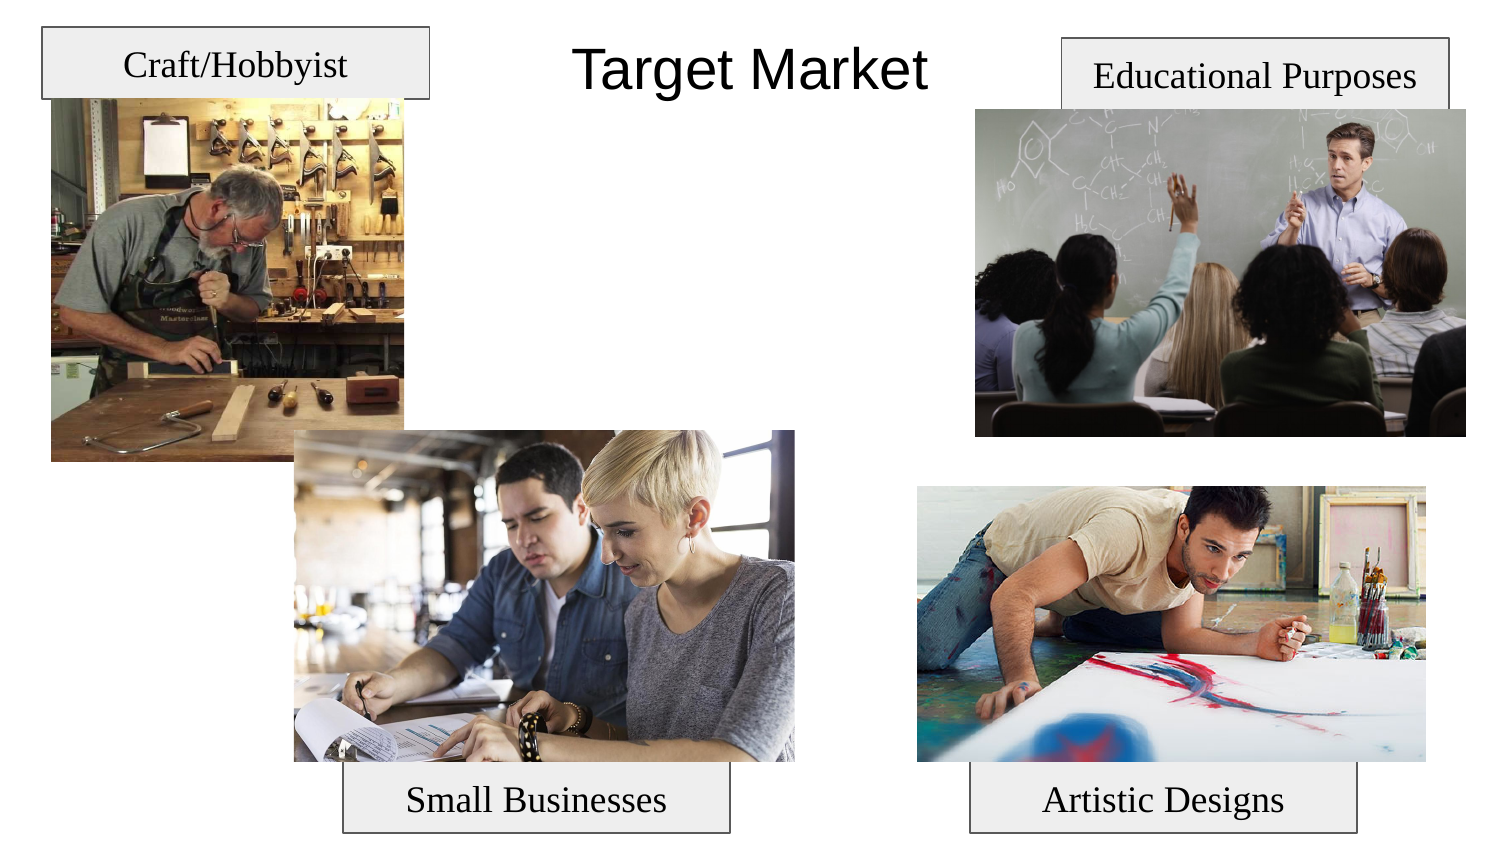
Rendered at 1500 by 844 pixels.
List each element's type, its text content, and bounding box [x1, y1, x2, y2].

text_box Small Businesses [342, 770, 731, 834]
text_box Artistic Designs [969, 770, 1357, 834]
picture [917, 486, 1426, 762]
text_box Craft/Hobbyist [42, 26, 430, 99]
text_box Educational Purposes [1061, 37, 1449, 108]
title Target Market [51, 15, 1449, 110]
picture [50, 98, 795, 762]
picture [975, 109, 1467, 437]
